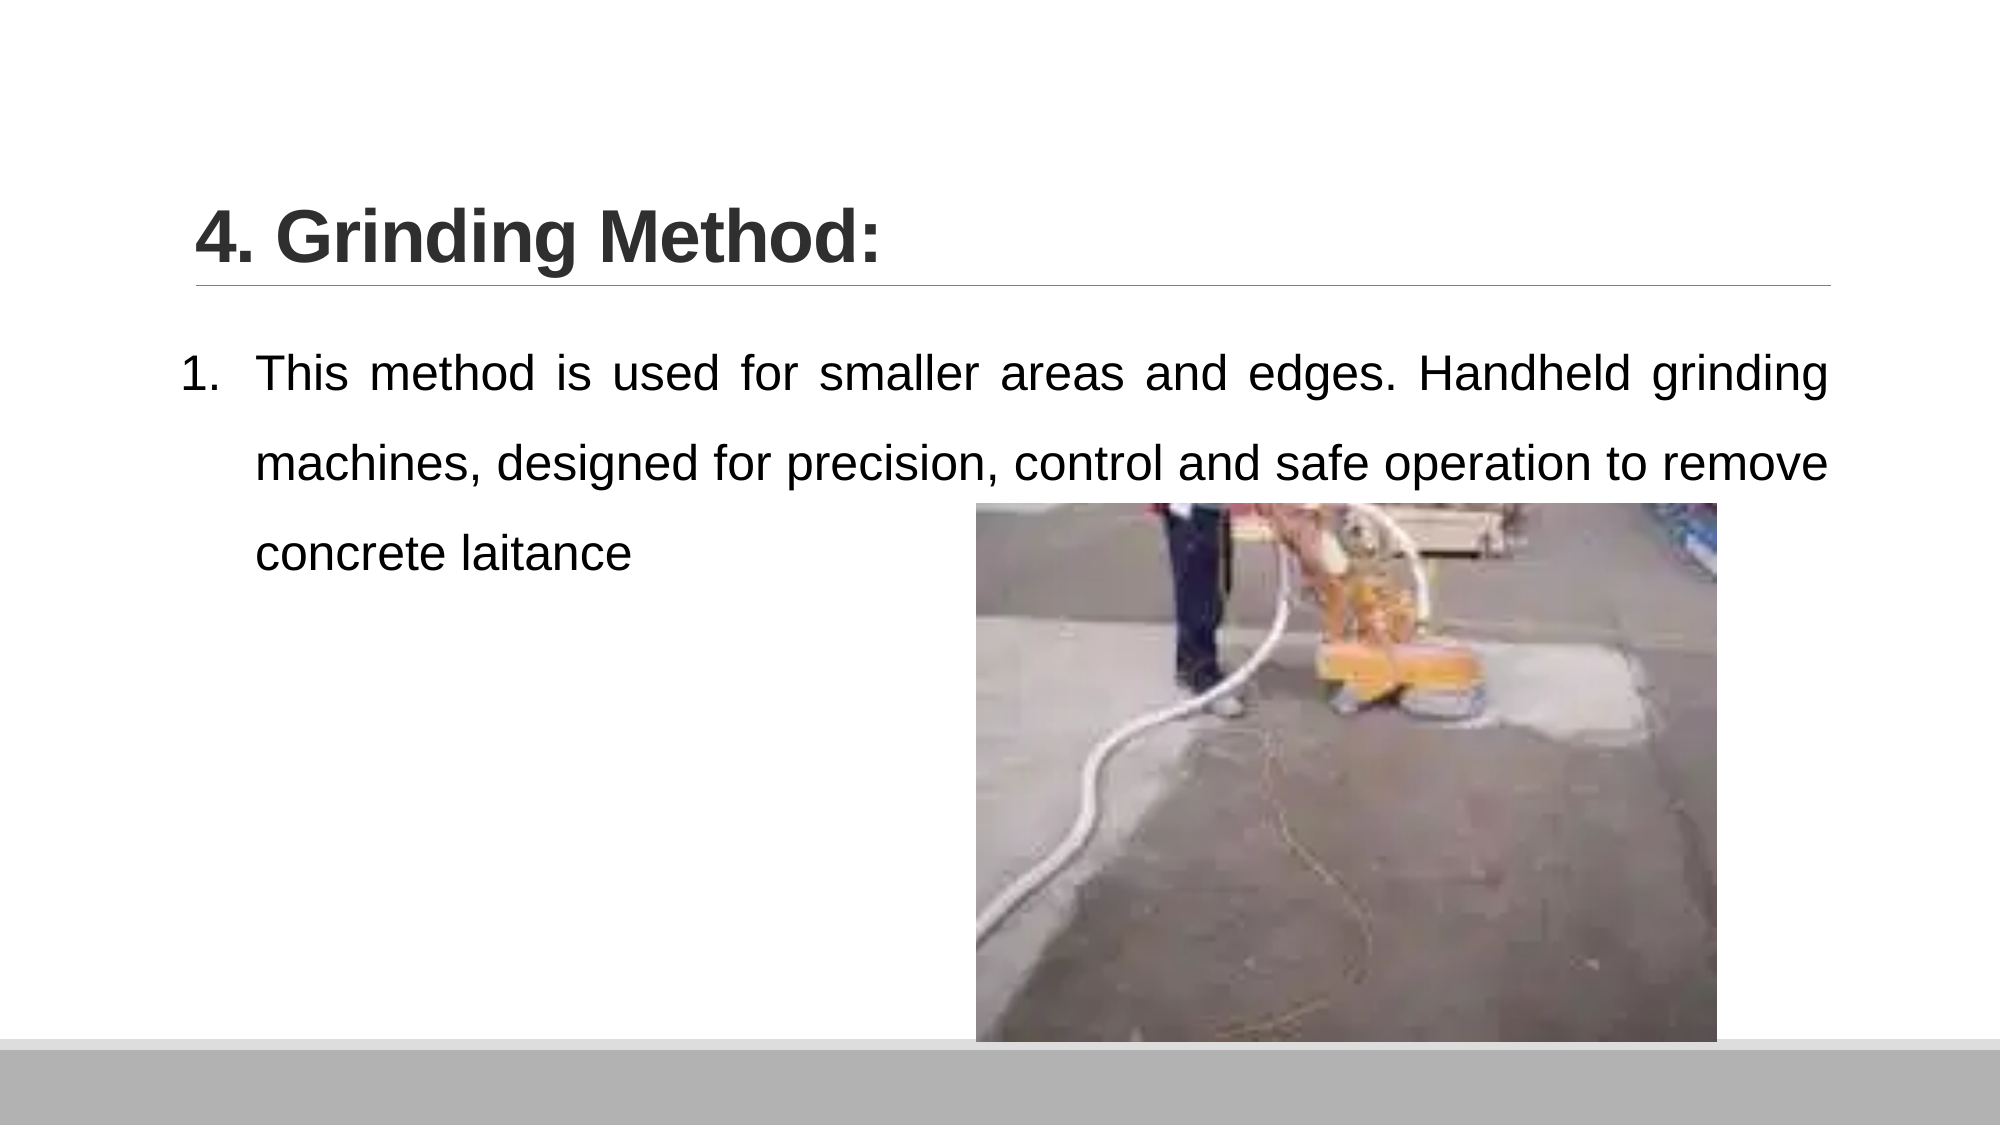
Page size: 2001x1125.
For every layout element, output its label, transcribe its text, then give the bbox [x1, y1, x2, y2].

title 4. Grinding Method: [180, 47, 1830, 285]
list This method is used for smaller areas and edges. Handheld grinding machines, designed for precision, control and safe operation to remove concrete laitance [180, 302, 1830, 963]
picture [975, 502, 1717, 1043]
